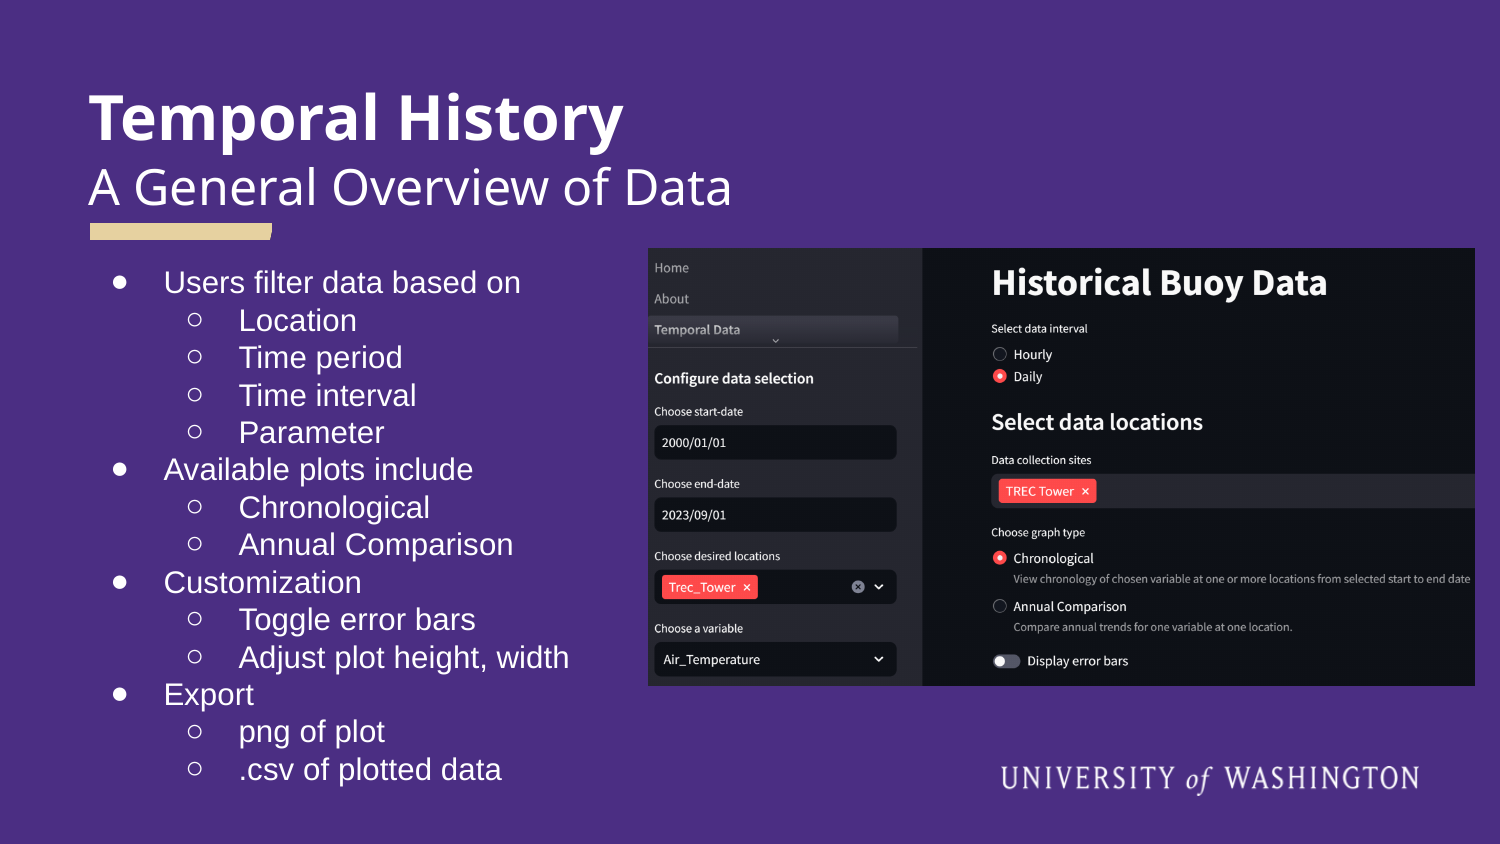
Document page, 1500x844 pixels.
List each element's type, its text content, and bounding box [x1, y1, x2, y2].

title Temporal History A General Overview of Data [73, 60, 1419, 224]
picture [90, 224, 272, 240]
picture [648, 248, 1476, 687]
picture [1001, 766, 1419, 796]
list Users filter data based on Location Time period Time interval Parameter Available plots include Chronological Annual Comparison Customization Toggle error bars Adjust plot height, width Export png of plot .csv of plotted data [73, 254, 711, 820]
